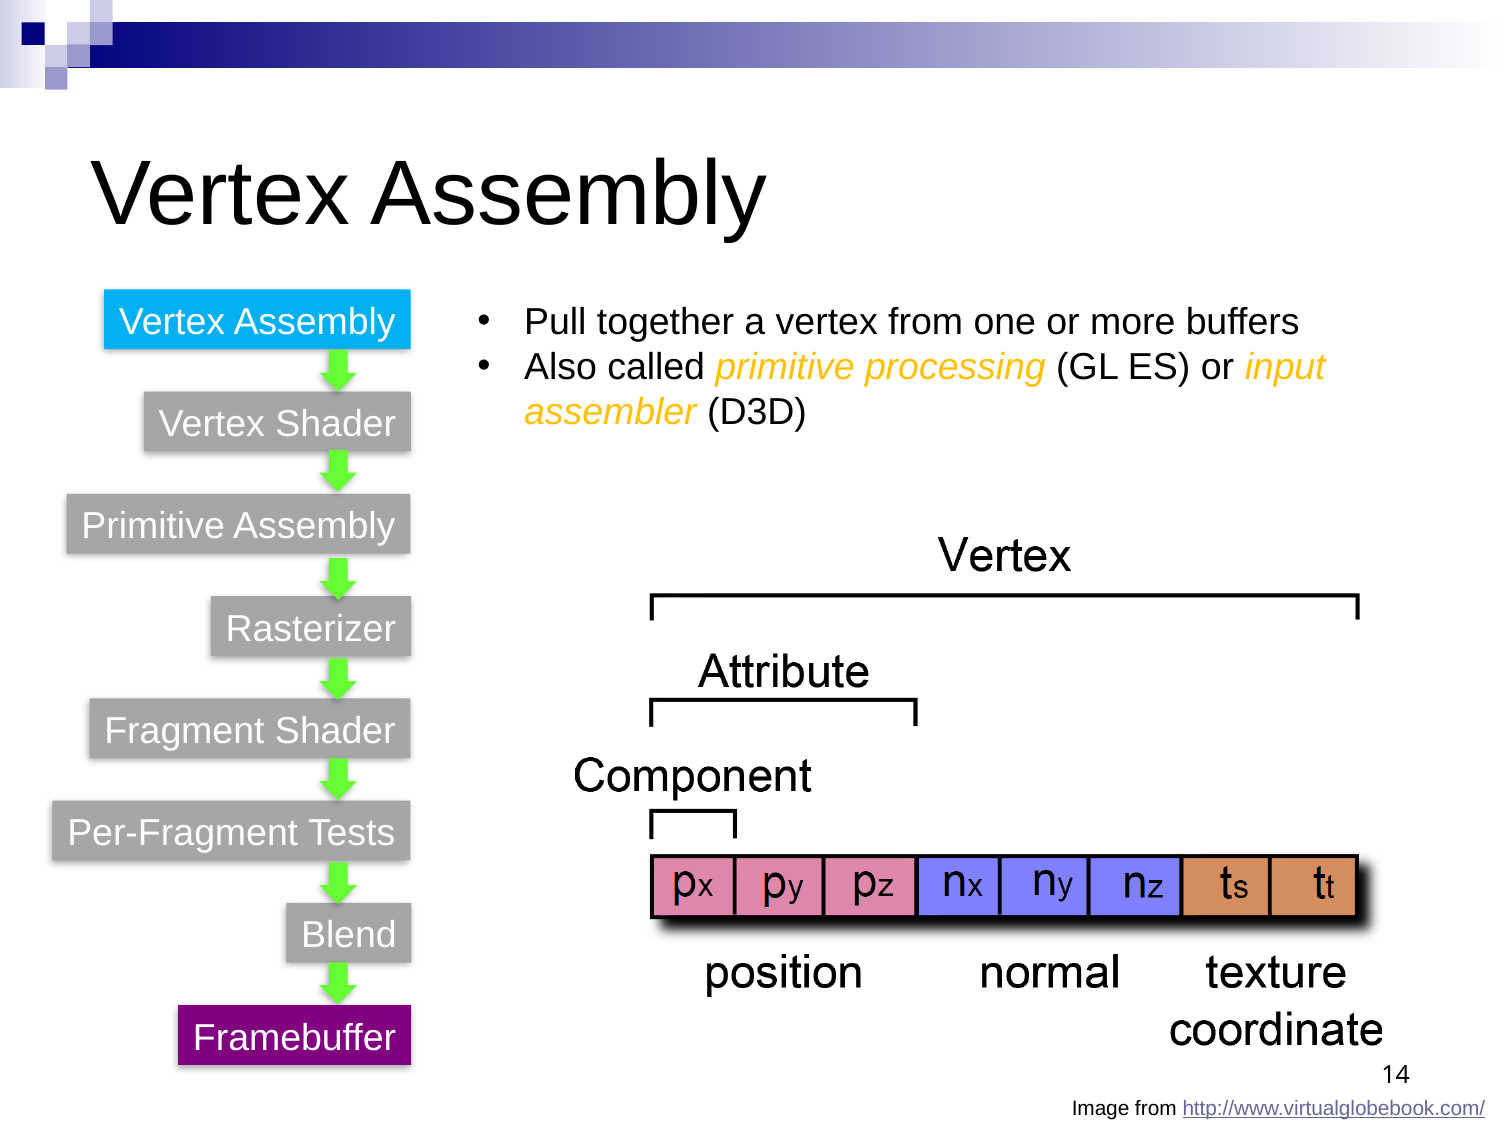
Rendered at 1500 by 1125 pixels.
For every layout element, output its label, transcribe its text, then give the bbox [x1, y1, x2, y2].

text_box Image from http://www.virtualglobebook.com/ [0, 1087, 1500, 1125]
text_box Pull together a vertex from one or more buffers Also called primitive processing (GL ES) or input assembler (D3D) [462, 289, 1438, 440]
text_box Vertex Assembly [104, 289, 411, 350]
text_box Primitive Assembly [66, 493, 411, 554]
text_box [319, 658, 358, 700]
text_box Per-Fragment Tests [52, 800, 411, 861]
text_box [319, 449, 358, 492]
text_box Framebuffer [178, 1005, 412, 1065]
text_box Vertex Shader [143, 391, 411, 452]
text_box [319, 558, 358, 600]
text_box Rasterizer [210, 596, 412, 656]
text_box Fragment Shader [89, 698, 411, 759]
text_box [319, 962, 358, 1003]
slide_number 14 [1074, 1025, 1425, 1100]
text_box [319, 862, 358, 905]
title Vertex Assembly [75, 75, 1425, 300]
text_box [319, 349, 358, 392]
text_box [319, 758, 358, 800]
picture [574, 537, 1382, 1047]
text_box Blend [286, 902, 412, 963]
